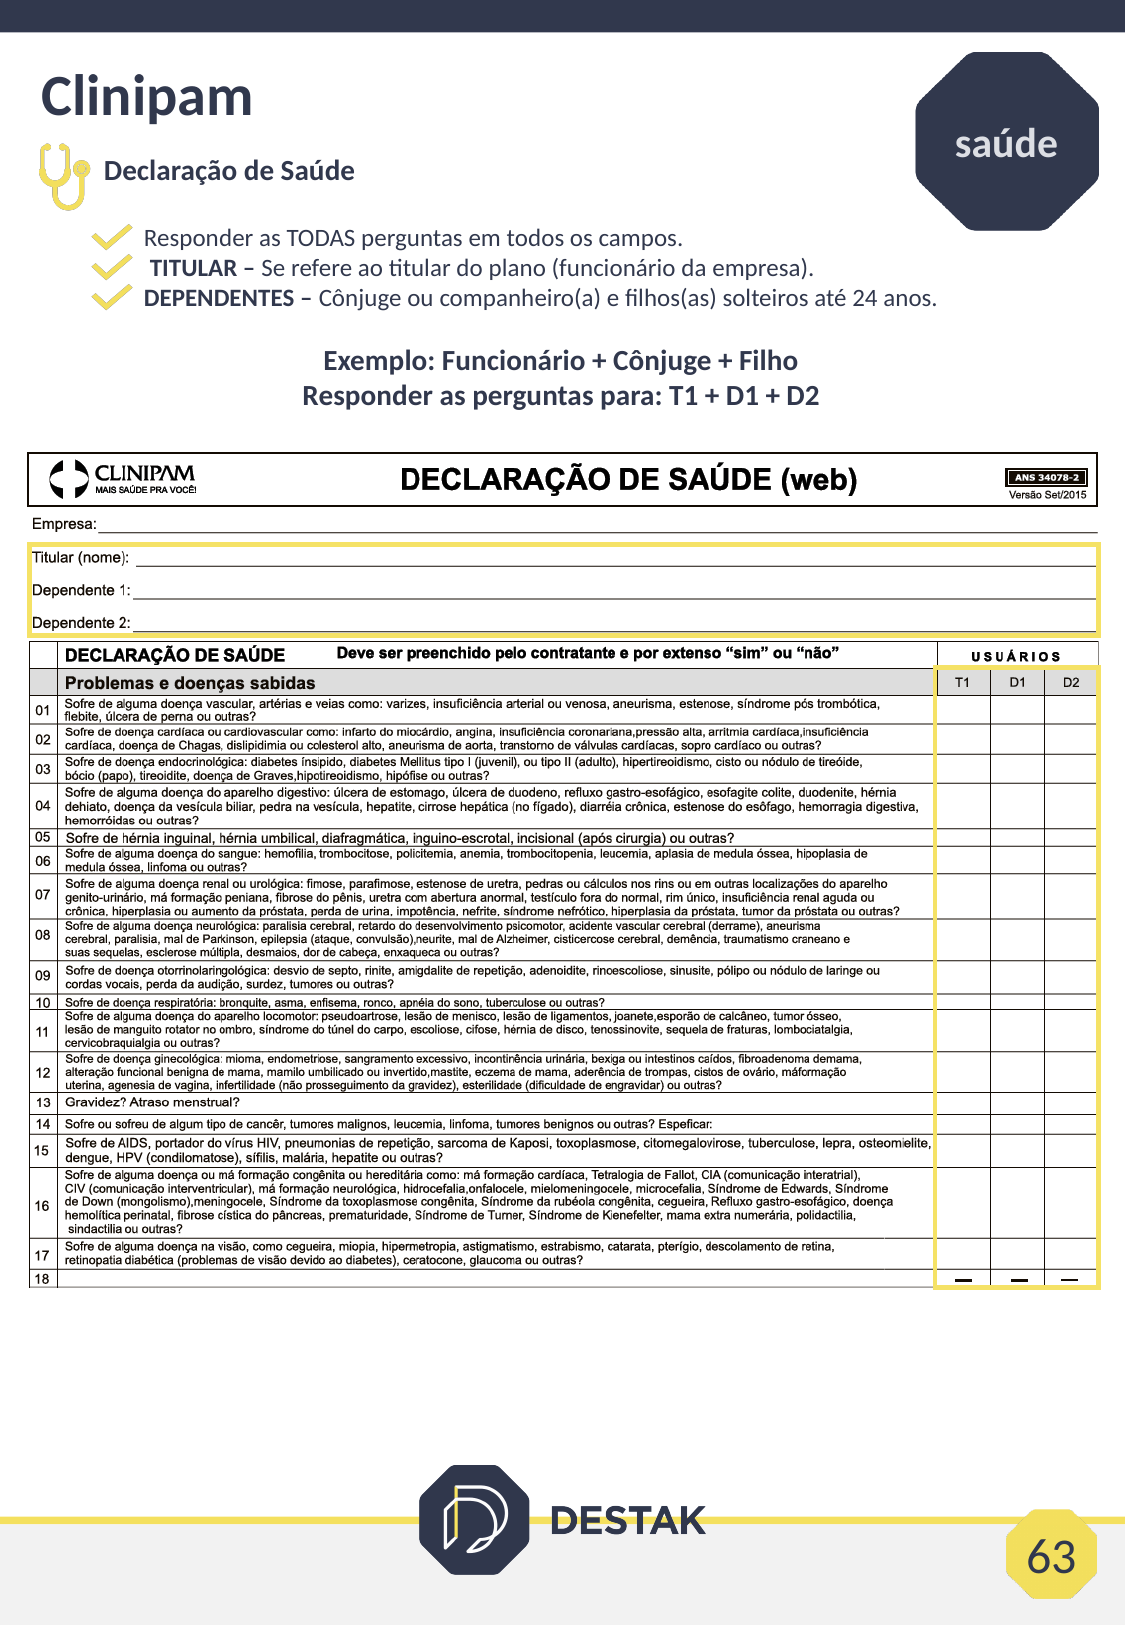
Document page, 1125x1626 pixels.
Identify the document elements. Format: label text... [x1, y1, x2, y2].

text_box Clinipam [26, 51, 862, 143]
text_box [26, 451, 1099, 1289]
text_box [29, 141, 1034, 422]
picture [419, 1465, 706, 1575]
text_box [914, 51, 1099, 232]
picture [1006, 1509, 1097, 1599]
